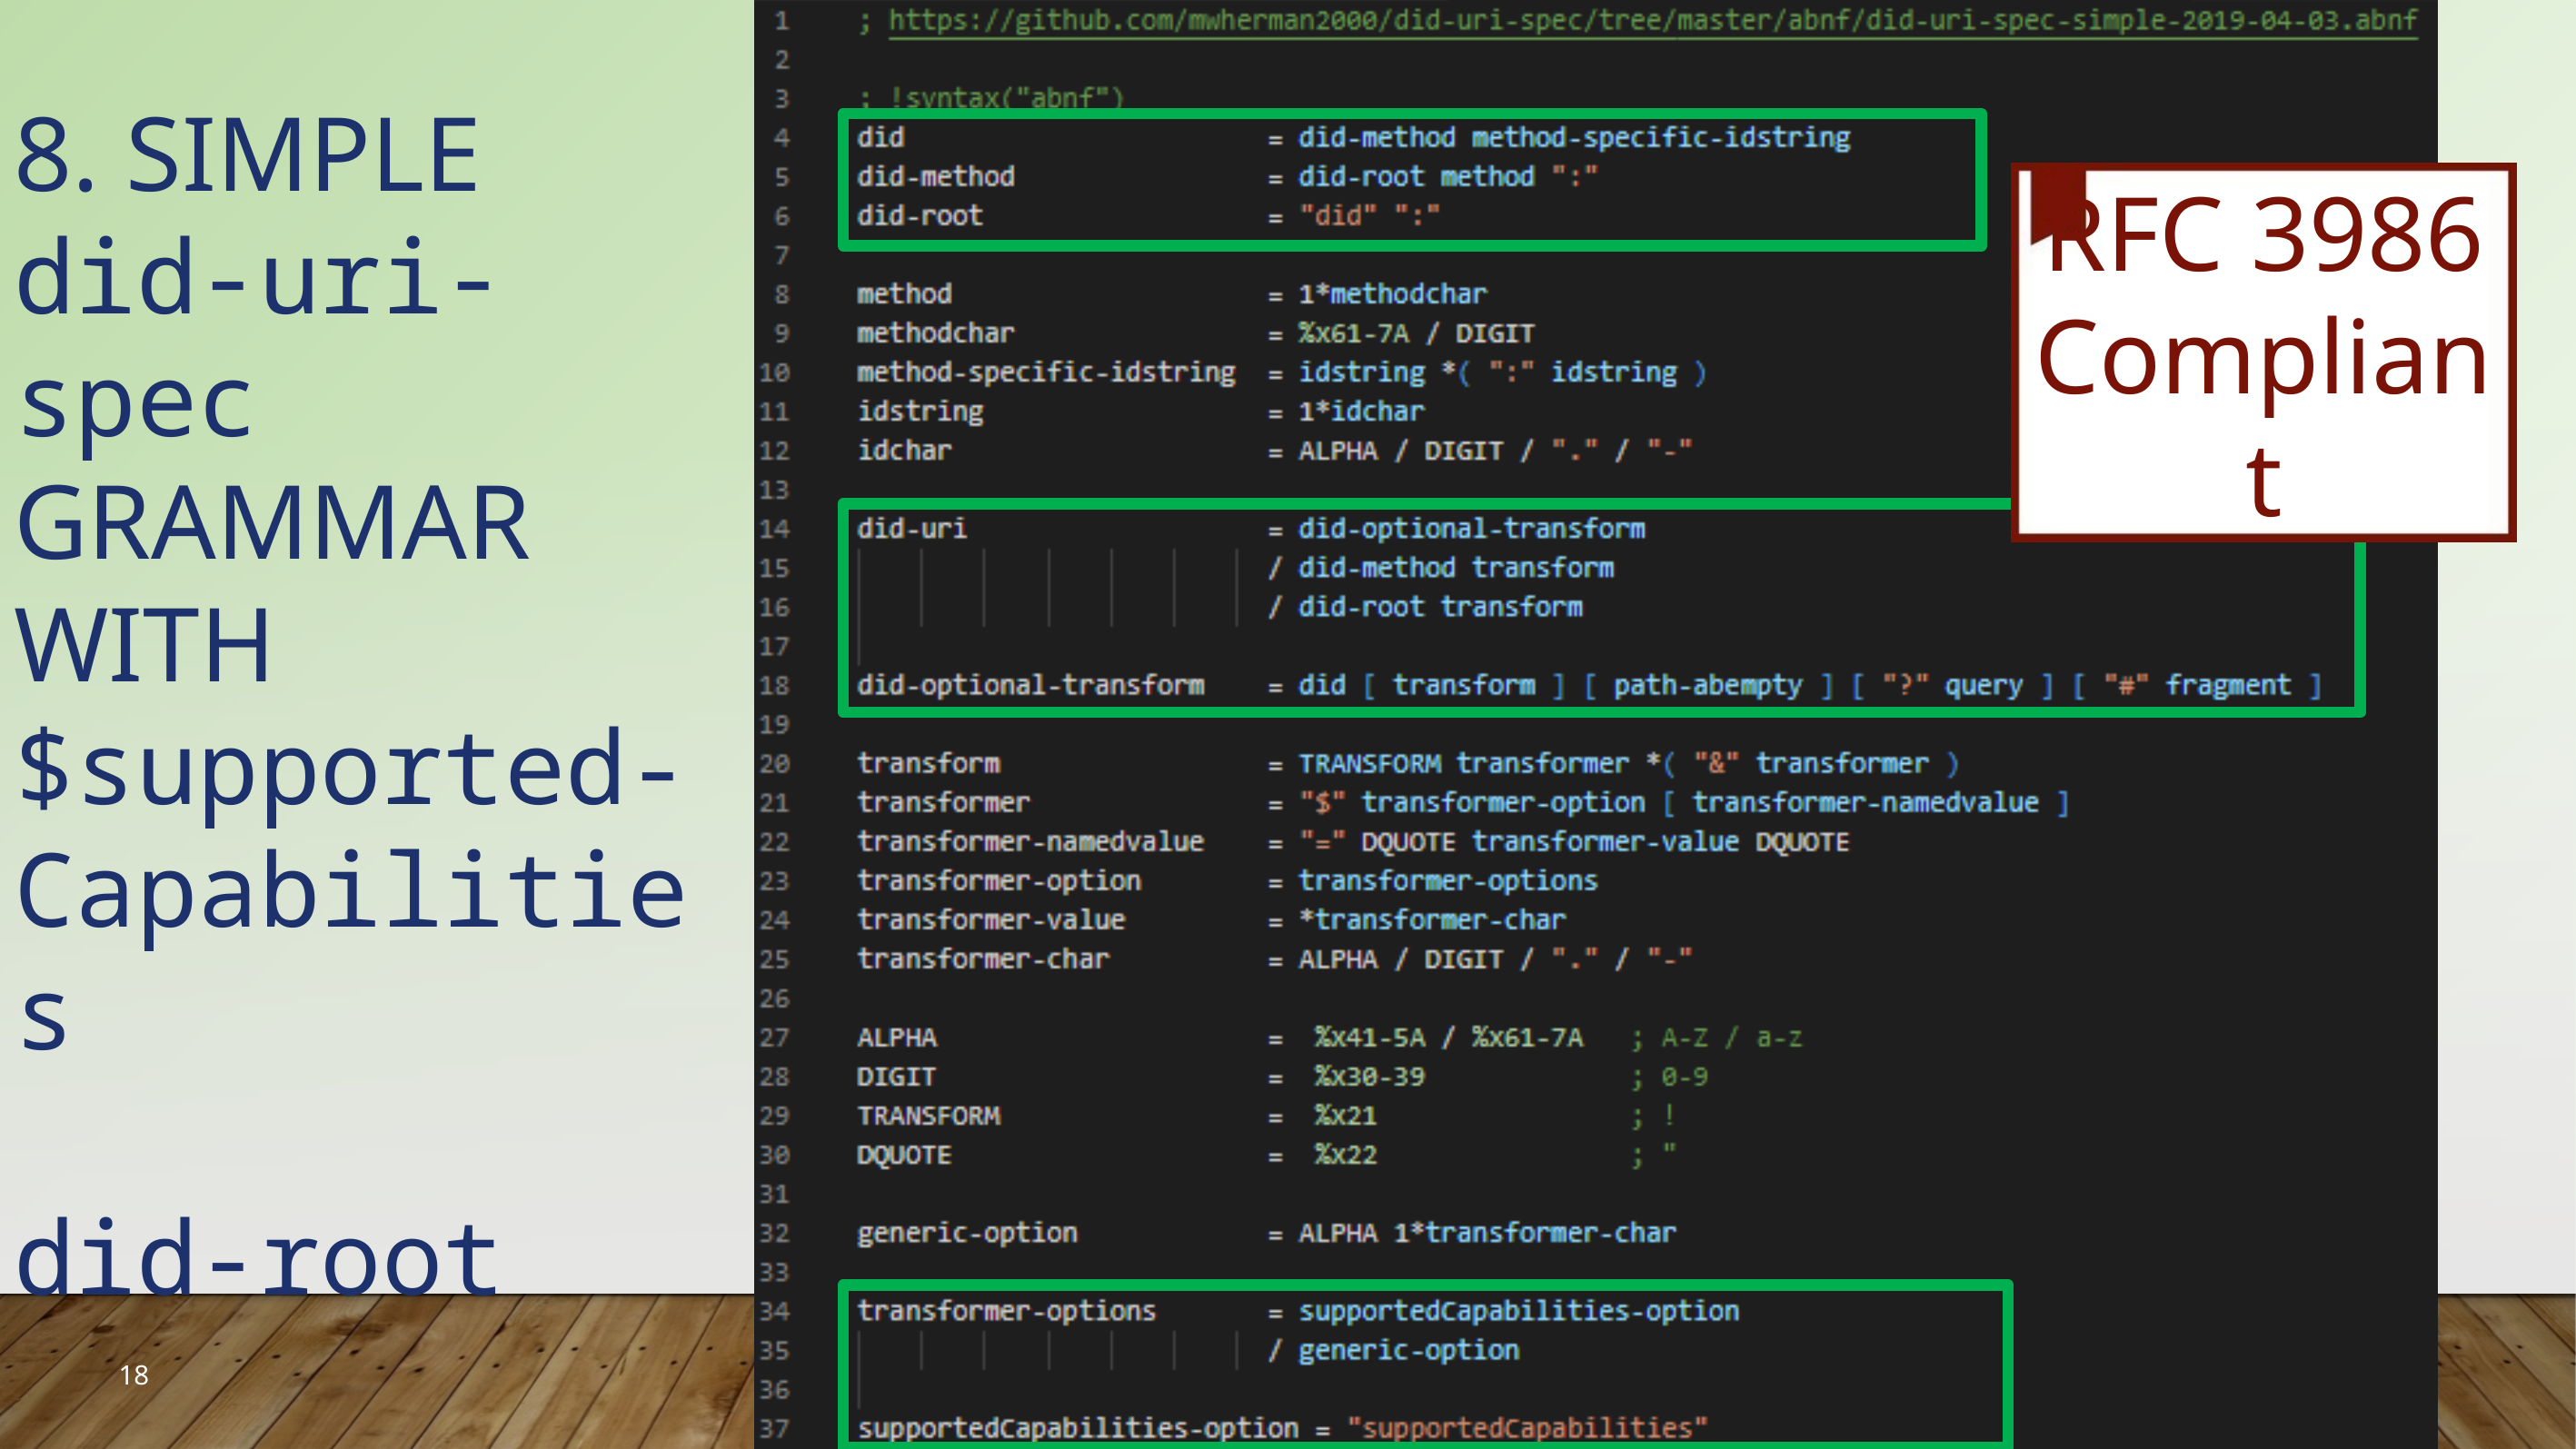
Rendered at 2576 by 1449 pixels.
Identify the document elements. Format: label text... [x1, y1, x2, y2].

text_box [2011, 163, 2517, 543]
picture [0, 0, 2576, 1449]
title 8. Simple did-uri-spec Grammar with $supported-Capabilities did-root [0, 82, 749, 725]
